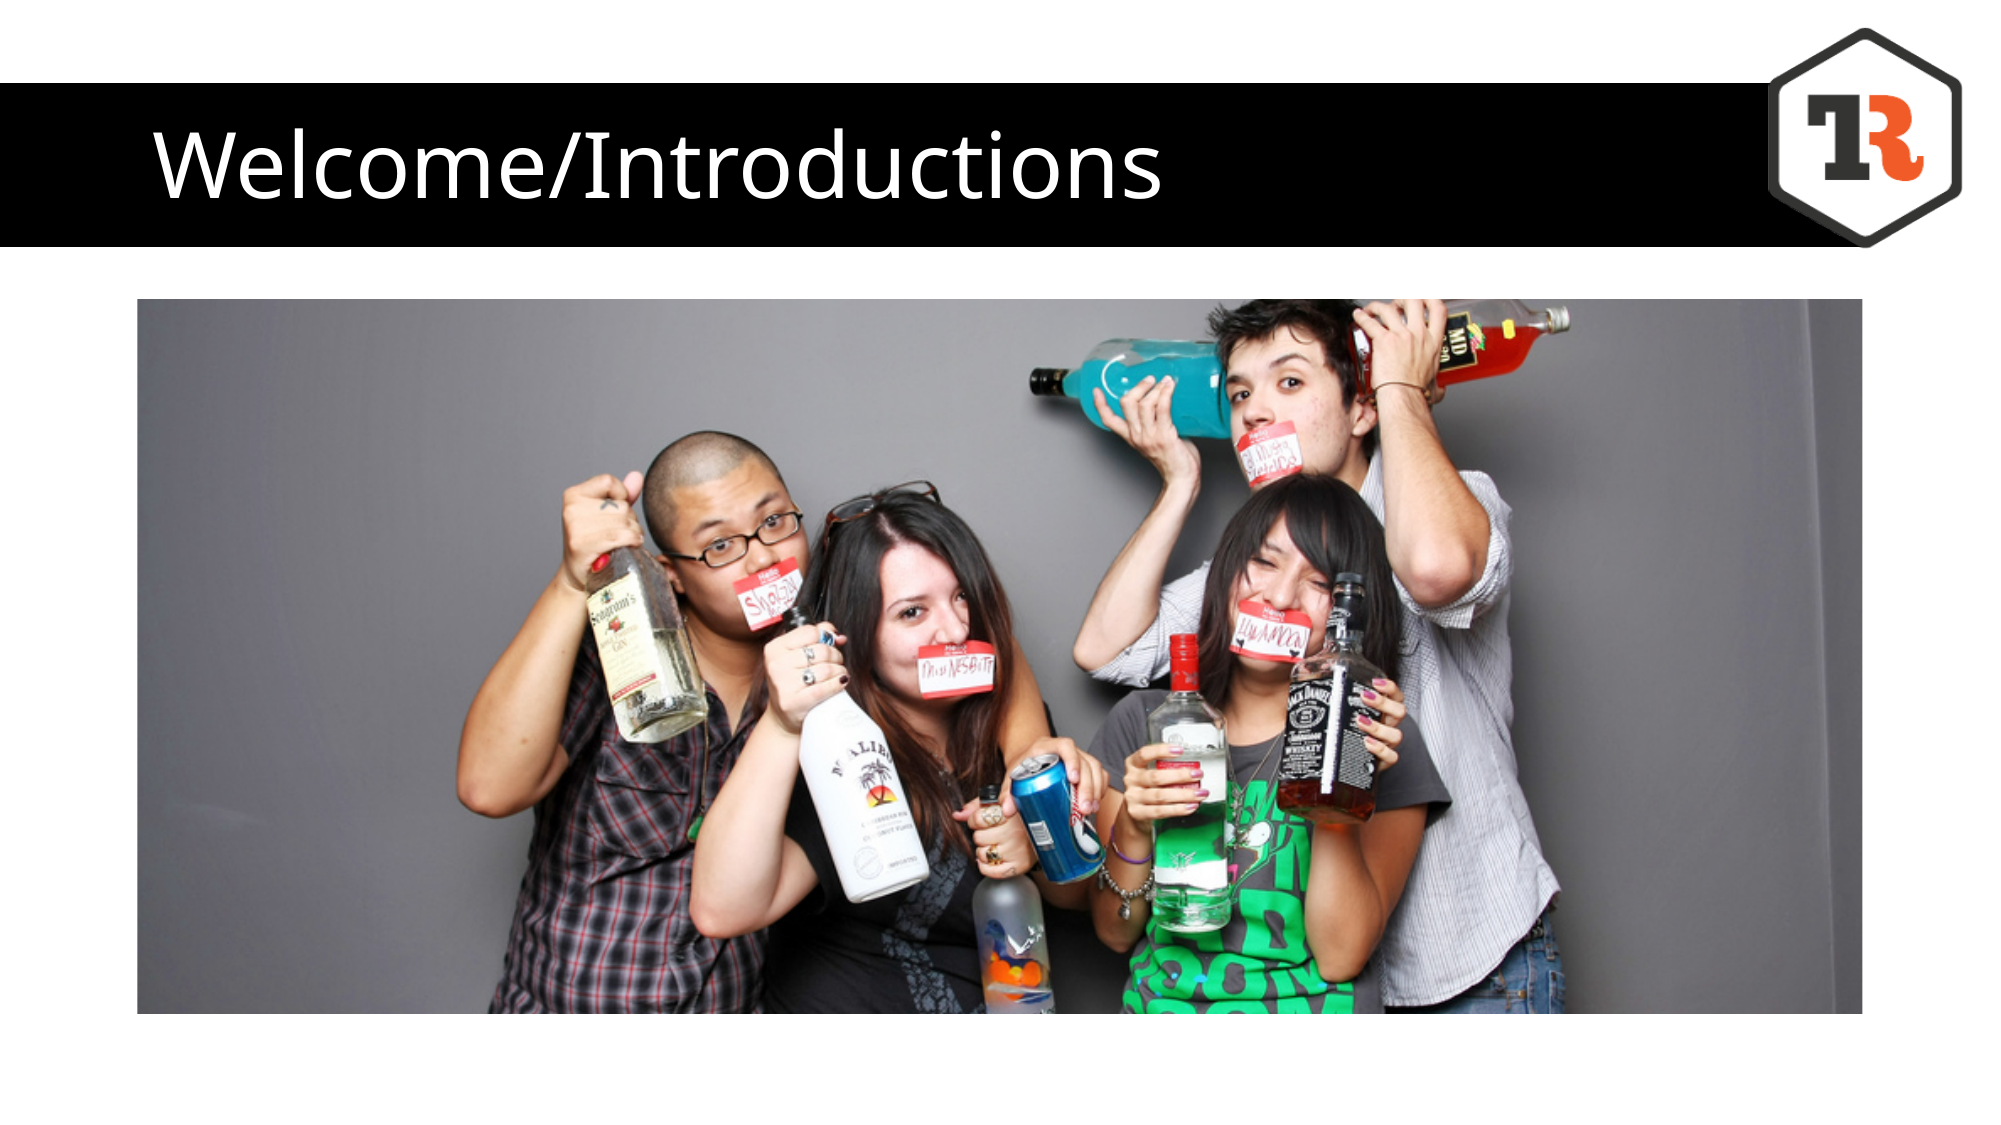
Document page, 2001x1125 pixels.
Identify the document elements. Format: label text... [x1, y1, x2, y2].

title Welcome/Introductions [137, 59, 1863, 278]
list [137, 299, 1863, 1014]
picture [1747, 20, 1981, 254]
